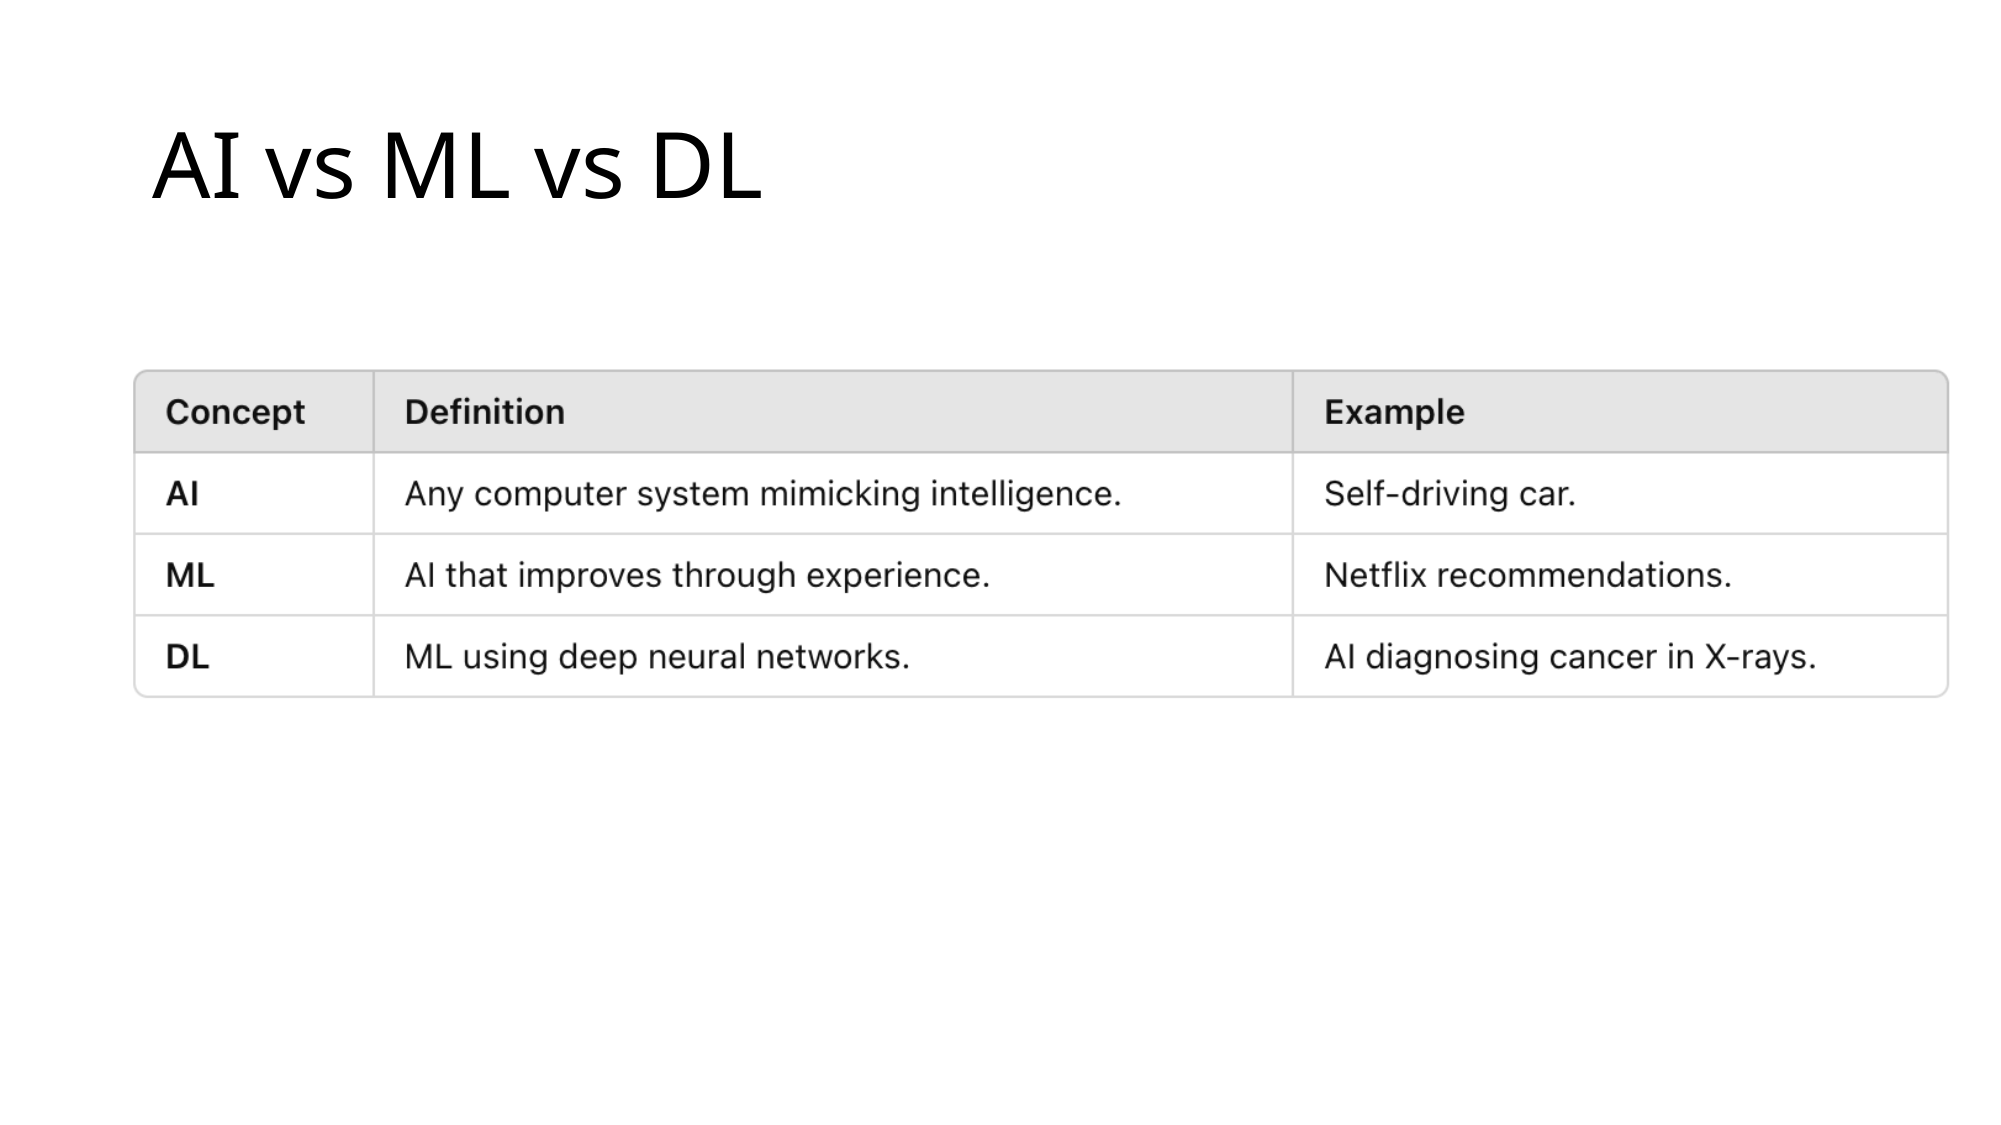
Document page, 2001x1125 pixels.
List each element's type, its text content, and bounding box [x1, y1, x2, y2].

title AI vs ML vs DL [137, 59, 1863, 278]
picture [115, 339, 1974, 709]
